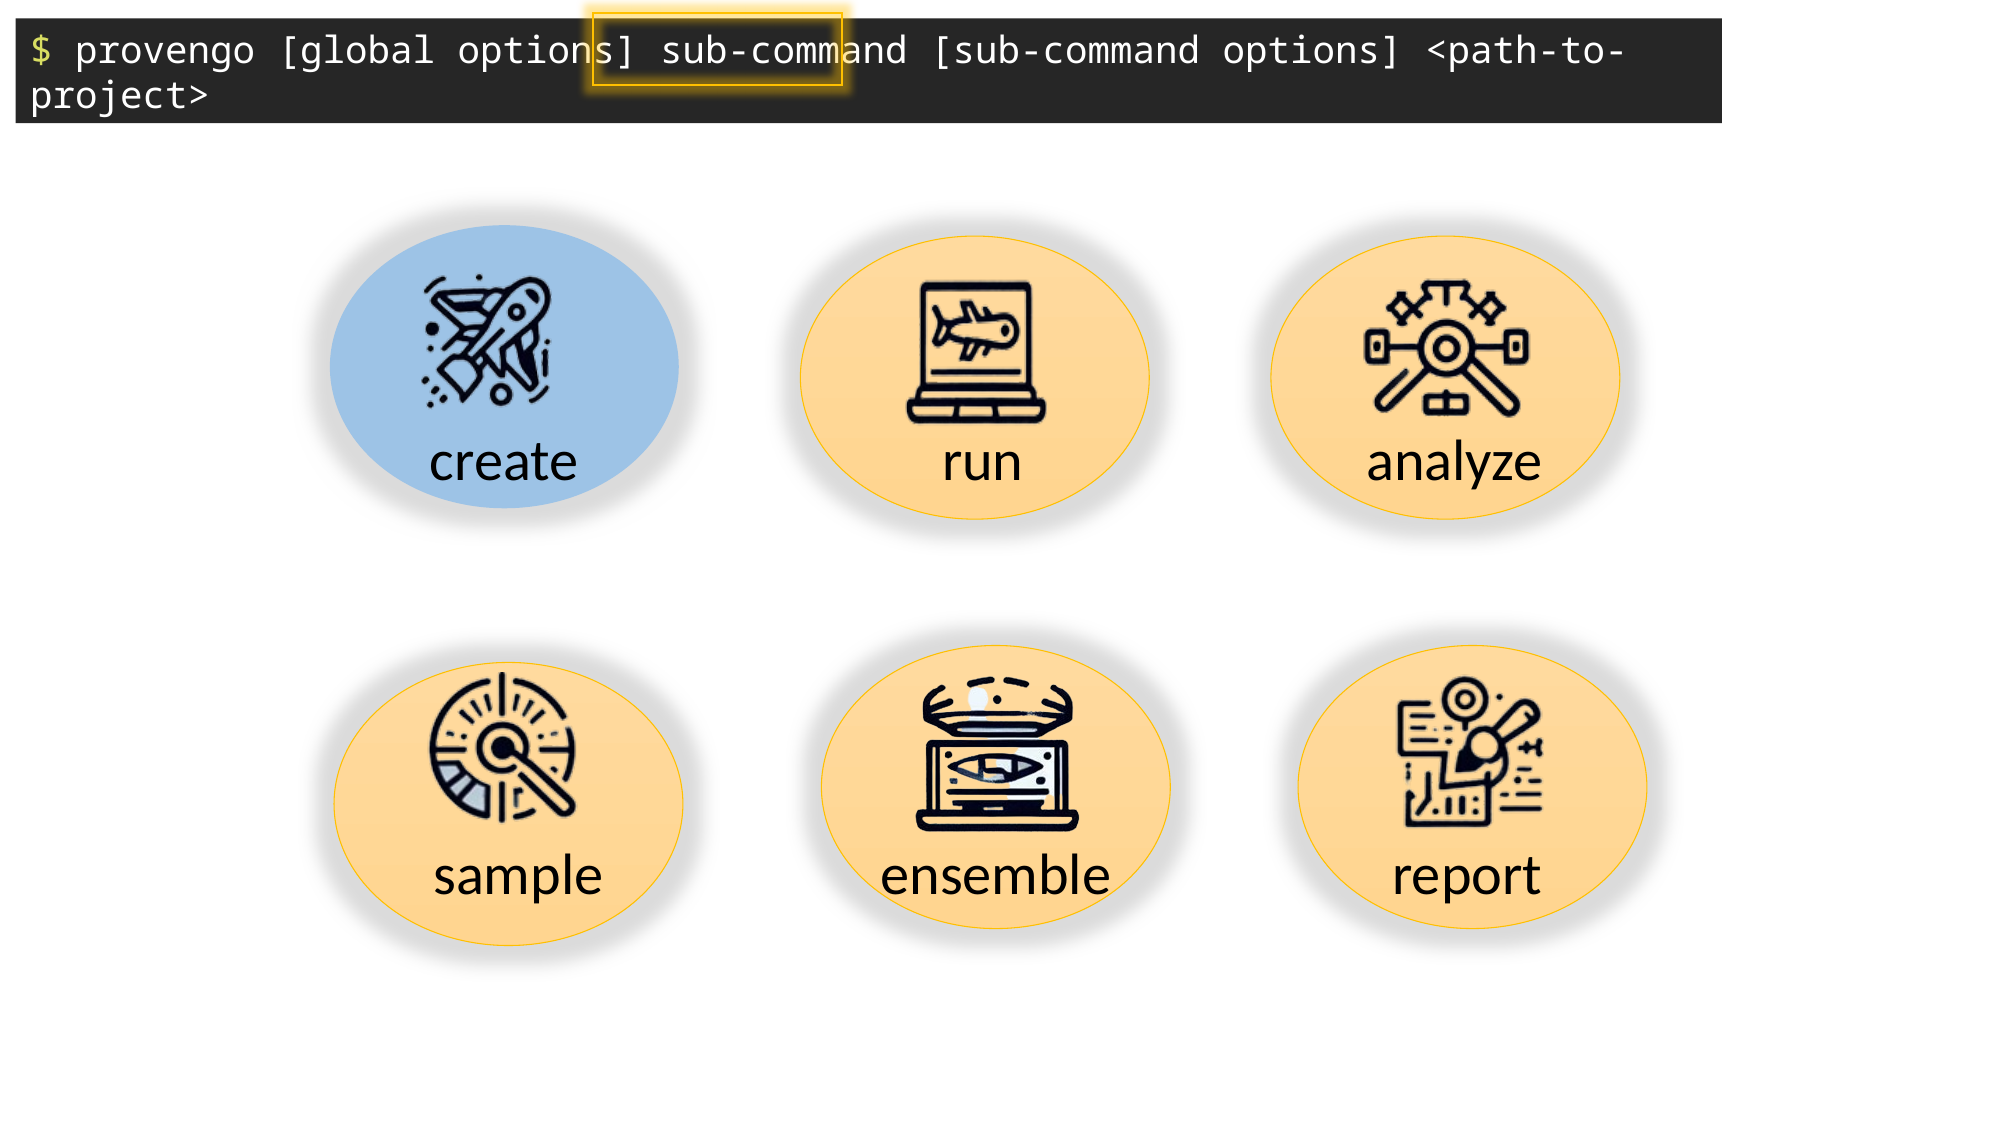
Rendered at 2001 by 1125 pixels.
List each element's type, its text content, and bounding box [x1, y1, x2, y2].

text_box [1297, 644, 1648, 864]
text_box [329, 224, 680, 456]
text_box ensemble [797, 829, 1195, 915]
text_box [919, 915, 1072, 930]
picture [1390, 664, 1555, 837]
picture [425, 672, 584, 828]
text_box [592, 12, 843, 86]
text_box [820, 665, 905, 829]
text_box [443, 500, 565, 509]
picture [900, 277, 1051, 429]
text_box report [1314, 829, 1620, 915]
text_box run [826, 414, 1139, 500]
text_box [399, 915, 618, 947]
text_box [1356, 500, 1535, 520]
text_box [1396, 915, 1549, 930]
text_box [333, 675, 684, 892]
text_box [1086, 665, 1171, 829]
picture [1356, 257, 1543, 432]
text_box [1270, 235, 1538, 455]
text_box $ provengo [global options] sub-command [sub-command options] <path-to-project> [15, 18, 1722, 124]
text_box [885, 500, 1064, 520]
text_box [799, 235, 1150, 453]
picture [413, 264, 564, 415]
text_box analyze [1298, 414, 1611, 500]
text_box [443, 661, 574, 672]
text_box create [367, 414, 641, 500]
picture [905, 640, 1086, 834]
text_box sample [371, 829, 665, 915]
text_box [1543, 259, 1621, 424]
